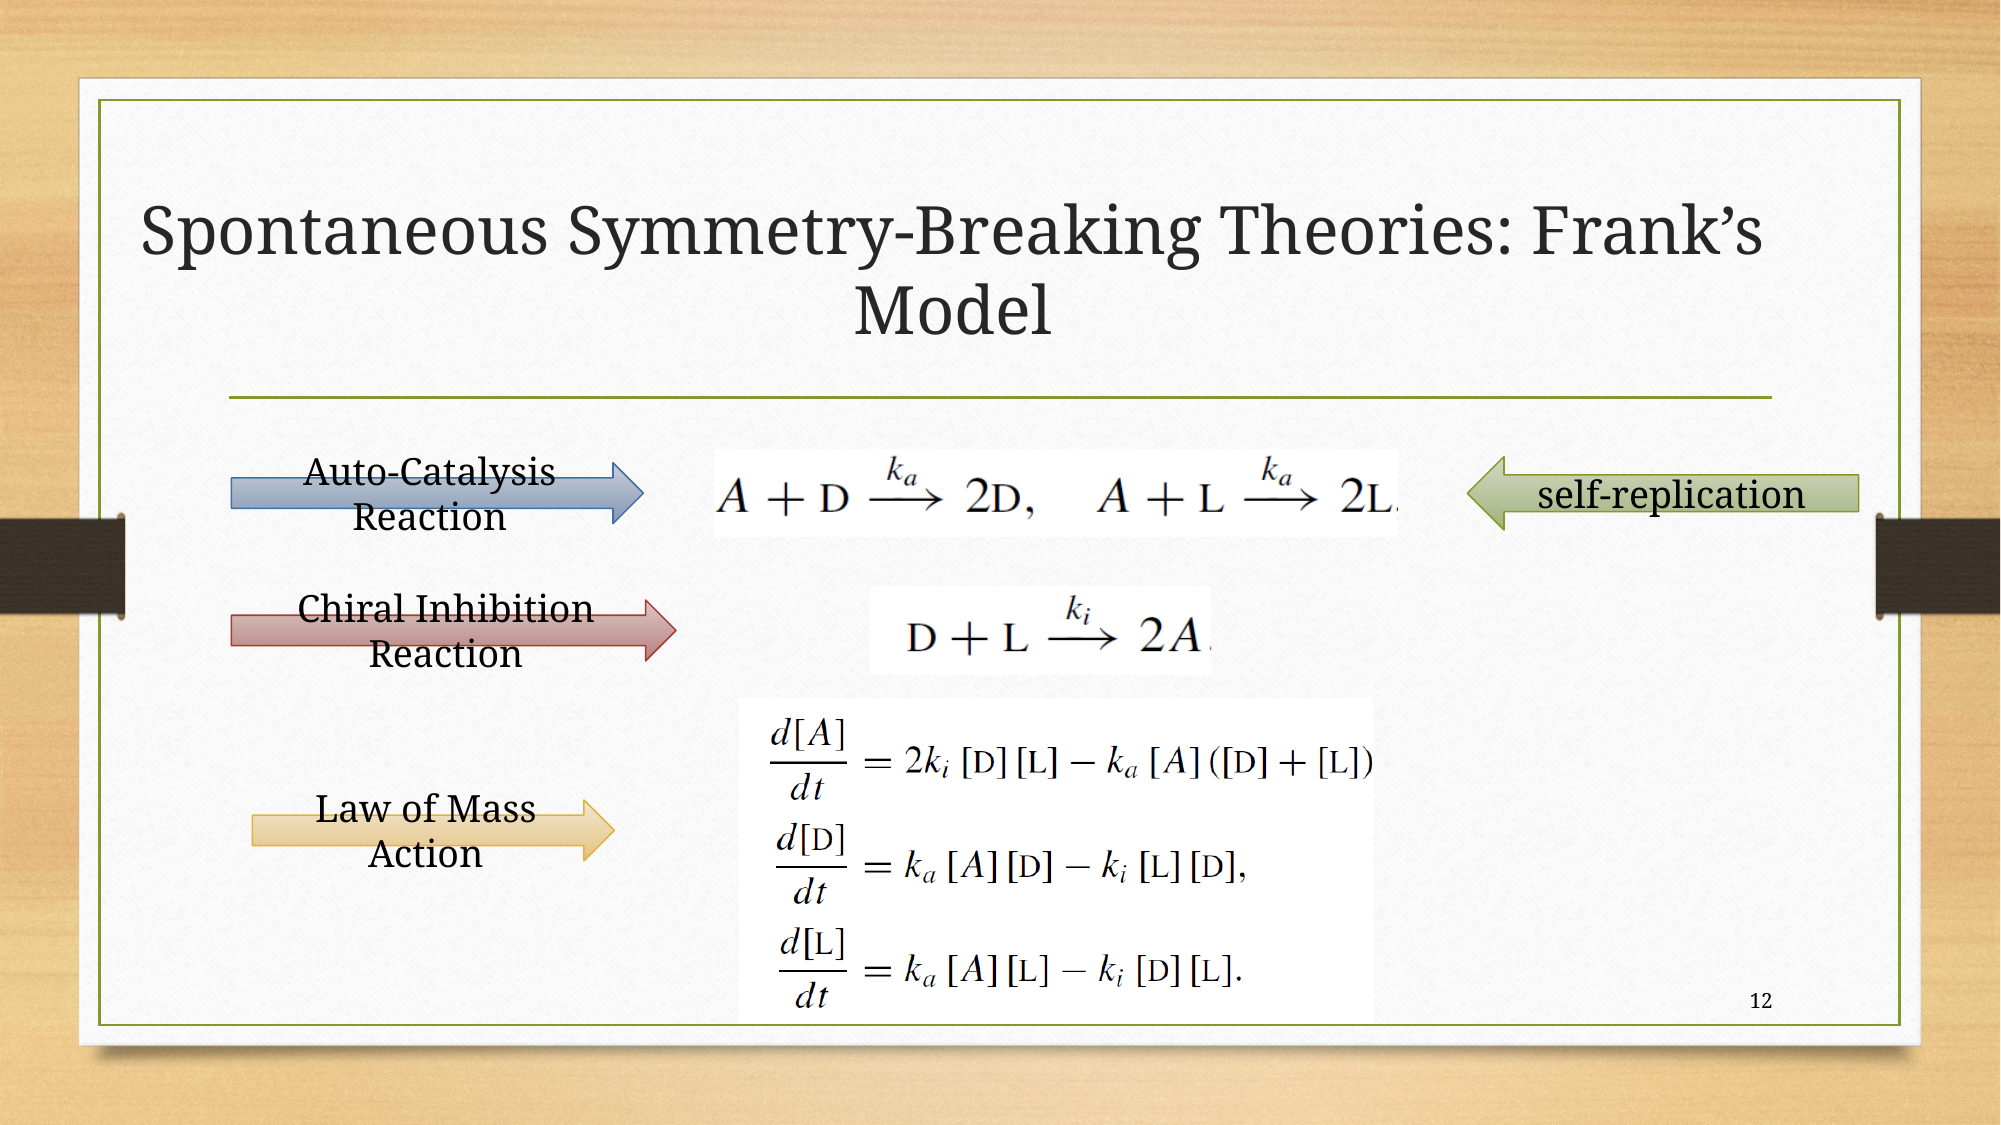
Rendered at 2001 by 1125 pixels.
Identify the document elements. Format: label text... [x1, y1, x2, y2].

title Spontaneous Symmetry-Breaking Theories: Frank’s Model [118, 161, 1788, 375]
slide_number 12 [1698, 979, 1788, 1025]
picture [0, 0, 2001, 1125]
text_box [231, 449, 1399, 675]
text_box self-replication [1466, 455, 1860, 531]
text_box Law of Mass Action [251, 799, 615, 862]
